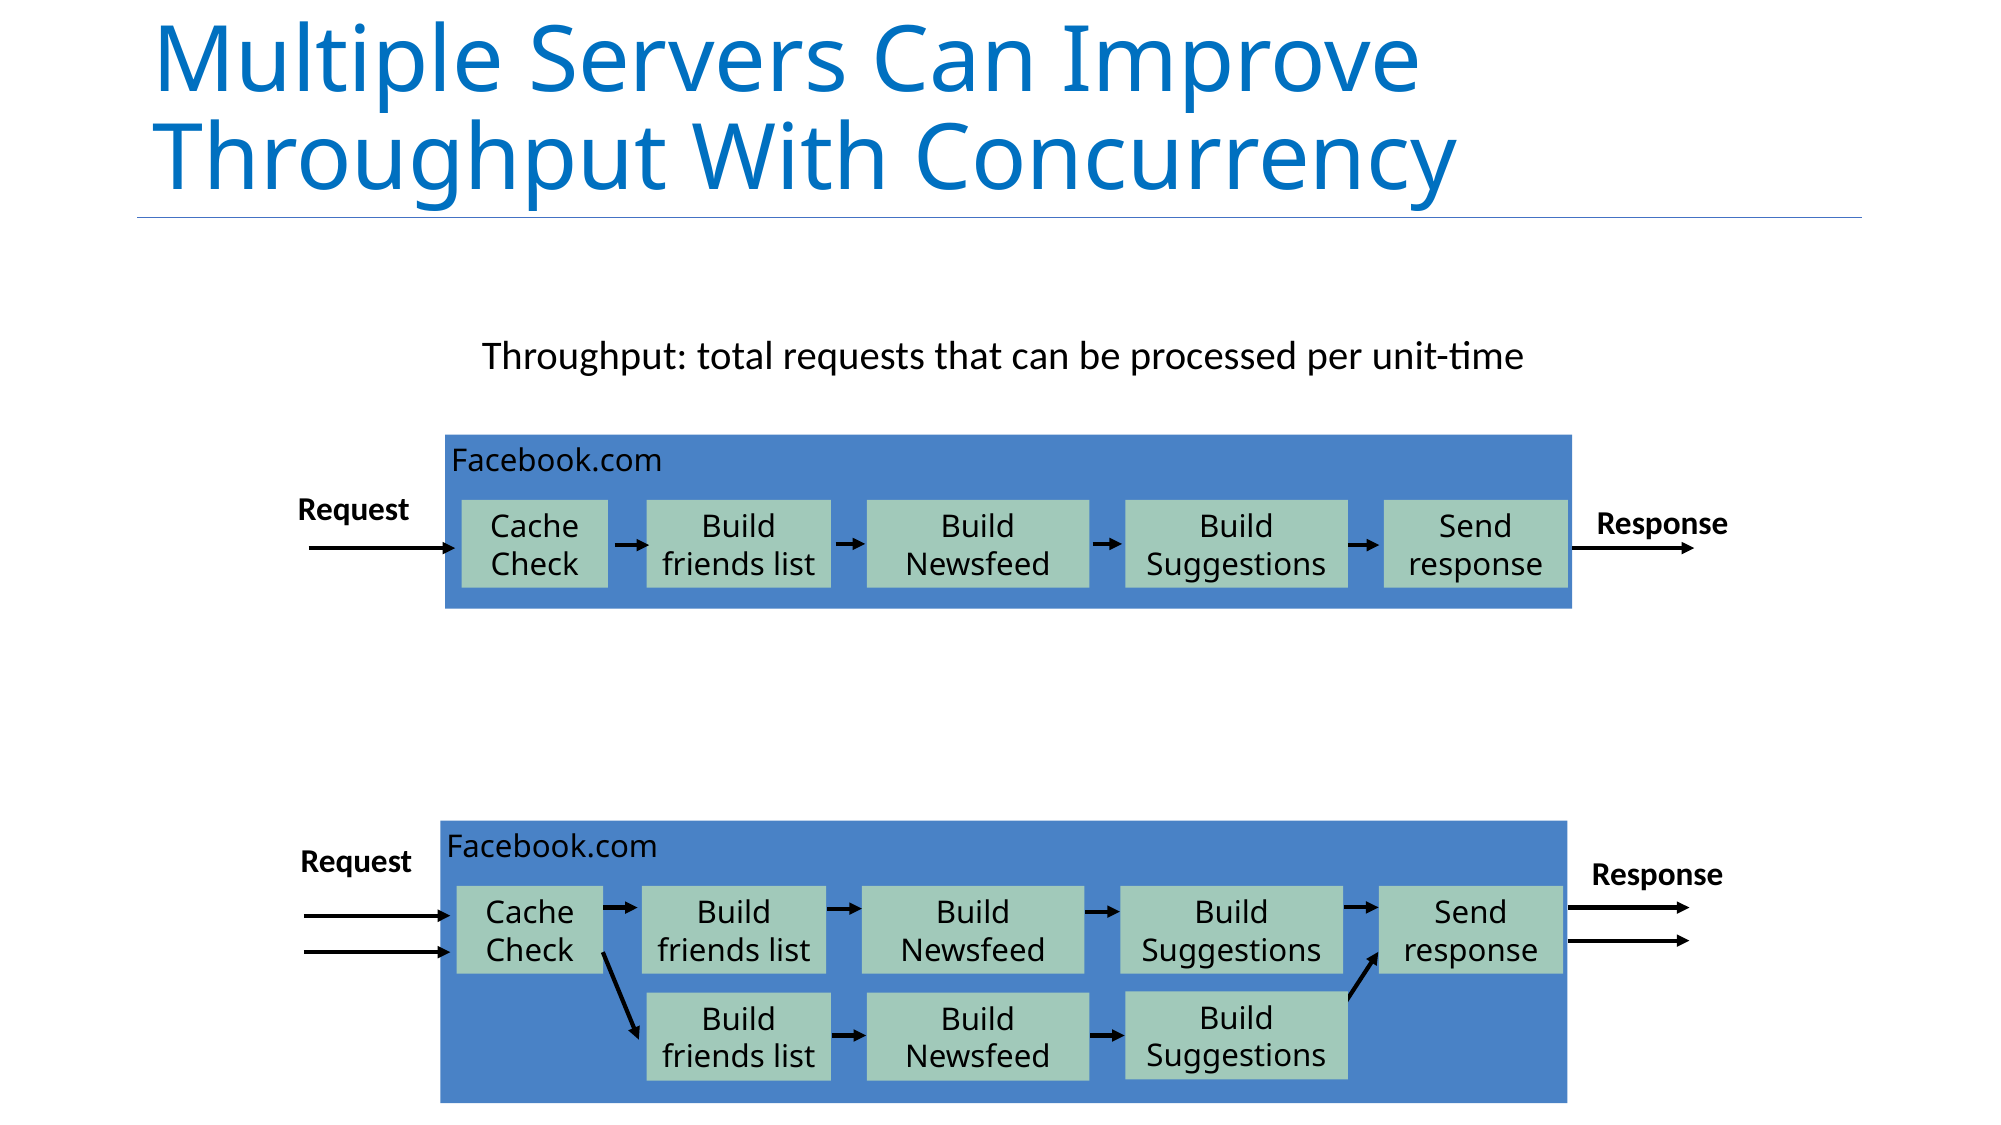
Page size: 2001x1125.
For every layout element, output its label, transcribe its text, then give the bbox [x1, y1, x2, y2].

text_box [831, 1029, 866, 1042]
text_box Facebook.com [445, 434, 1573, 609]
text_box [614, 538, 650, 552]
text_box [1090, 1029, 1125, 1042]
text_box Send response [1383, 499, 1568, 588]
text_box [827, 902, 862, 915]
text_box Throughput: total requests that can be processed per unit-time [477, 324, 1531, 382]
text_box [308, 541, 456, 555]
text_box [303, 945, 451, 959]
text_box [1092, 537, 1123, 551]
text_box [603, 901, 638, 914]
text_box [303, 909, 451, 922]
text_box Facebook.com [440, 820, 1568, 1104]
text_box [835, 537, 866, 551]
text_box Build Newsfeed [866, 499, 1090, 588]
text_box Cache Check [461, 499, 608, 588]
text_box Build friends list [646, 499, 831, 588]
text_box [602, 952, 640, 1040]
text_box [1085, 905, 1120, 918]
text_box Request [292, 481, 416, 533]
text_box Build Suggestions [1120, 885, 1344, 974]
title Multiple Servers Can Improve Throughput With Concurrency [137, 0, 1863, 218]
text_box Build Newsfeed [861, 885, 1085, 974]
text_box [1567, 901, 1690, 914]
text_box Build Suggestions [1125, 991, 1348, 1080]
text_box Send response [1378, 885, 1564, 974]
text_box Cache Check [456, 885, 604, 974]
text_box Build friends list [646, 992, 831, 1081]
text_box Build friends list [641, 885, 827, 974]
text_box Build Suggestions [1125, 499, 1348, 588]
text_box [1567, 934, 1690, 947]
text_box Build Newsfeed [866, 992, 1090, 1081]
text_box [1343, 901, 1379, 914]
text_box [1347, 538, 1380, 552]
text_box Request [294, 833, 419, 885]
text_box [1572, 541, 1695, 555]
text_box Response [1590, 495, 1735, 548]
text_box Response [1585, 845, 1730, 898]
text_box [1348, 951, 1379, 999]
